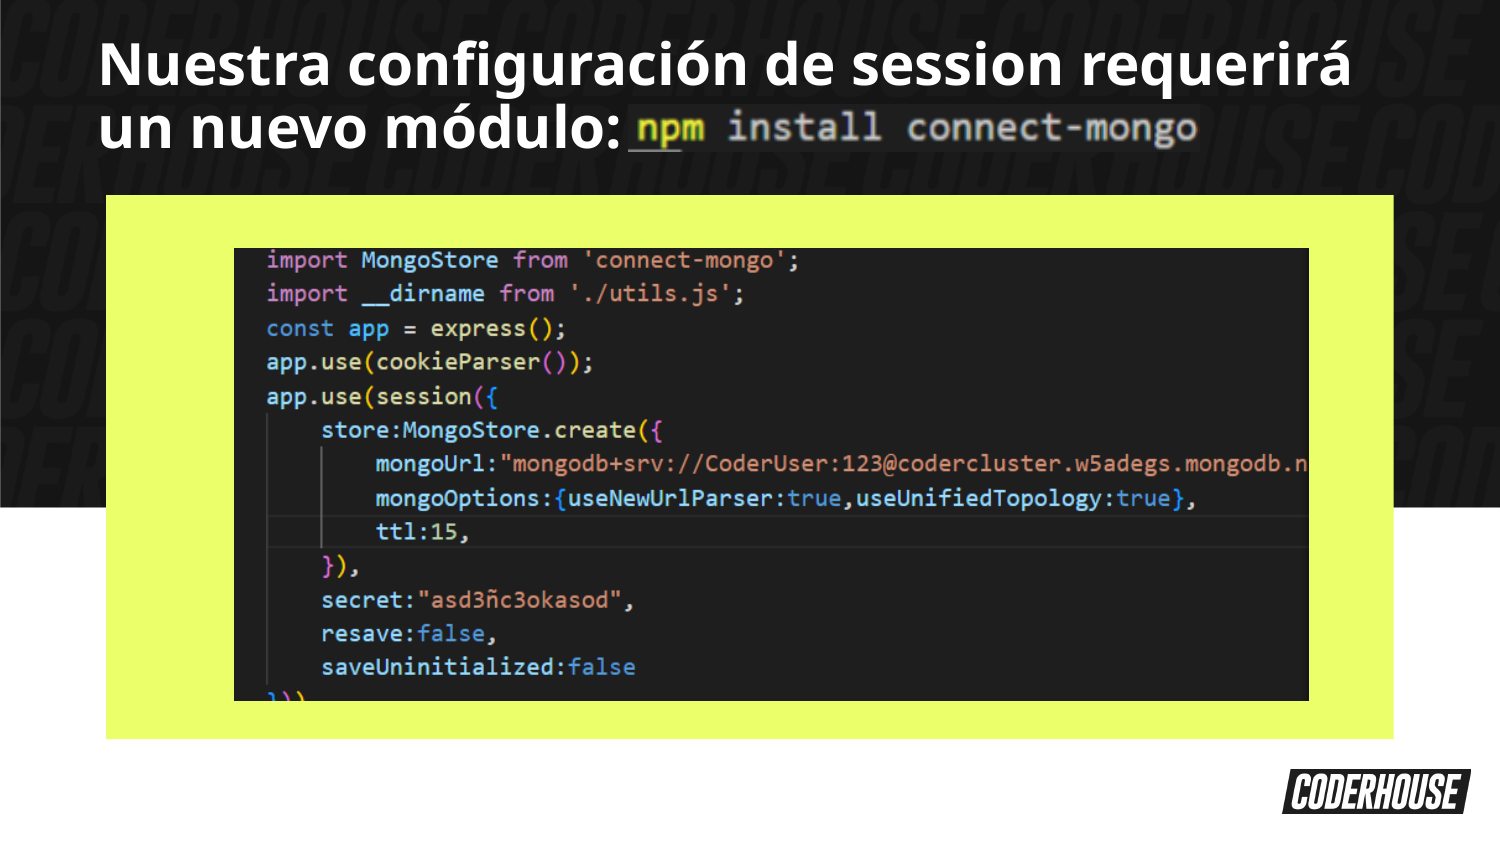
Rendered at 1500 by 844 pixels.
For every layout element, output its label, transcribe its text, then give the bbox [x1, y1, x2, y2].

text_box Nuestra configuración de session requerirá un nuevo módulo: [82, 20, 1417, 177]
picture [0, 0, 1500, 844]
text_box [106, 195, 1394, 740]
